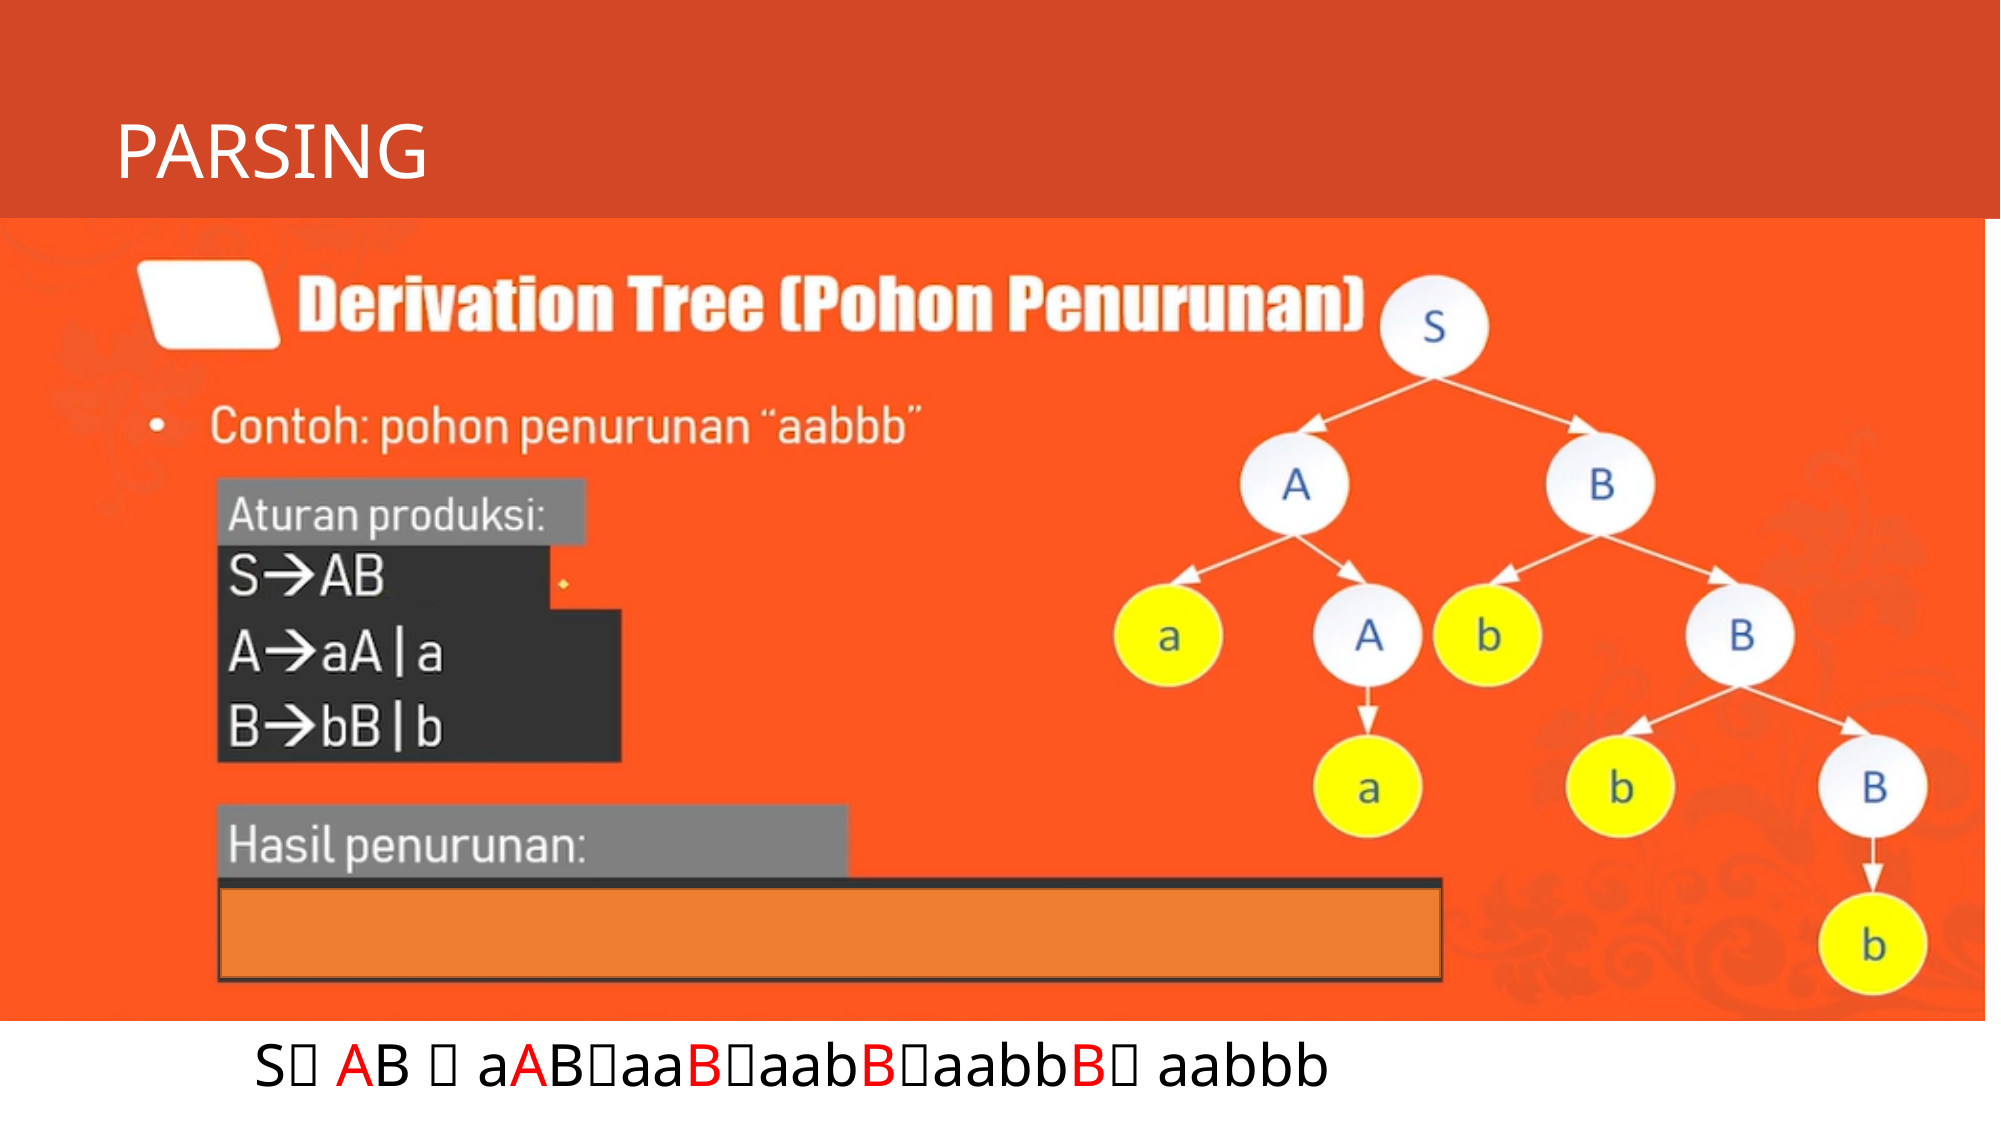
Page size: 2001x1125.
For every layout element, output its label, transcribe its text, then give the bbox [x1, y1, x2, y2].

picture [0, 218, 1985, 1021]
title PARSING [99, 0, 1863, 202]
text_box S AB  aABaaBaabBaabbB aabbb [239, 1021, 1506, 1106]
